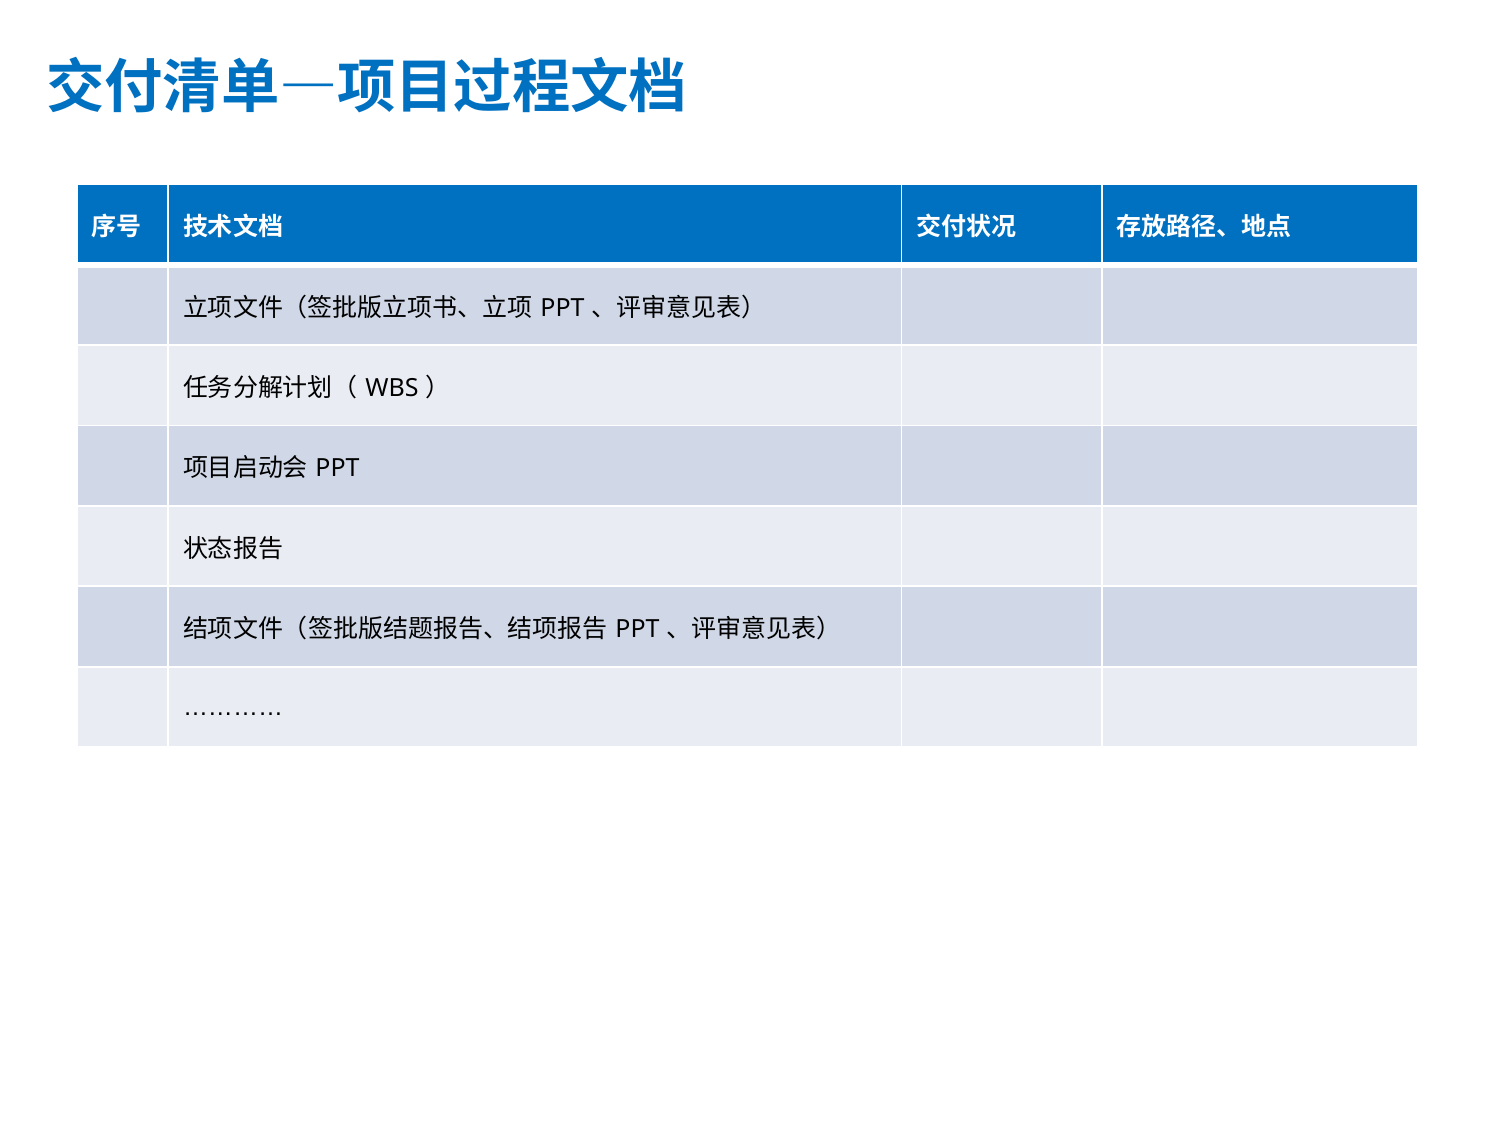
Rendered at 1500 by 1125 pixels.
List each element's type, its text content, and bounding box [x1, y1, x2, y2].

table_cell [902, 507, 1101, 585]
table_cell [1103, 587, 1417, 666]
table_header 技术文档 [169, 185, 901, 262]
table_header 序号 [78, 185, 167, 262]
table_cell [1103, 426, 1417, 505]
table_cell [78, 587, 167, 666]
table_cell [902, 268, 1101, 344]
table_cell [902, 426, 1101, 505]
table_cell [1103, 668, 1417, 746]
table_cell 结项文件（签批版结题报告、结项报告PPT、评审意见表） [169, 587, 901, 666]
table_cell [78, 346, 167, 425]
table_cell 立项文件（签批版立项书、立项PPT、评审意见表） [169, 268, 901, 344]
table_cell 项目启动会PPT [169, 426, 901, 505]
table_cell ………… [169, 668, 901, 746]
table_cell [1103, 507, 1417, 585]
table_cell [902, 346, 1101, 425]
table_cell [1103, 268, 1417, 344]
table_cell [78, 426, 167, 505]
title 交付清单—项目过程文档 [0, 28, 1156, 134]
table_cell [902, 668, 1101, 746]
table_cell [78, 507, 167, 585]
table_cell [1103, 346, 1417, 425]
table_header 交付状况 [902, 185, 1101, 262]
table_cell [78, 668, 167, 746]
table_cell [902, 587, 1101, 666]
table_cell 状态报告 [169, 507, 901, 585]
table_cell [78, 268, 167, 344]
table_header 存放路径、地点 [1103, 185, 1417, 262]
table_cell 任务分解计划（WBS） [169, 346, 901, 425]
